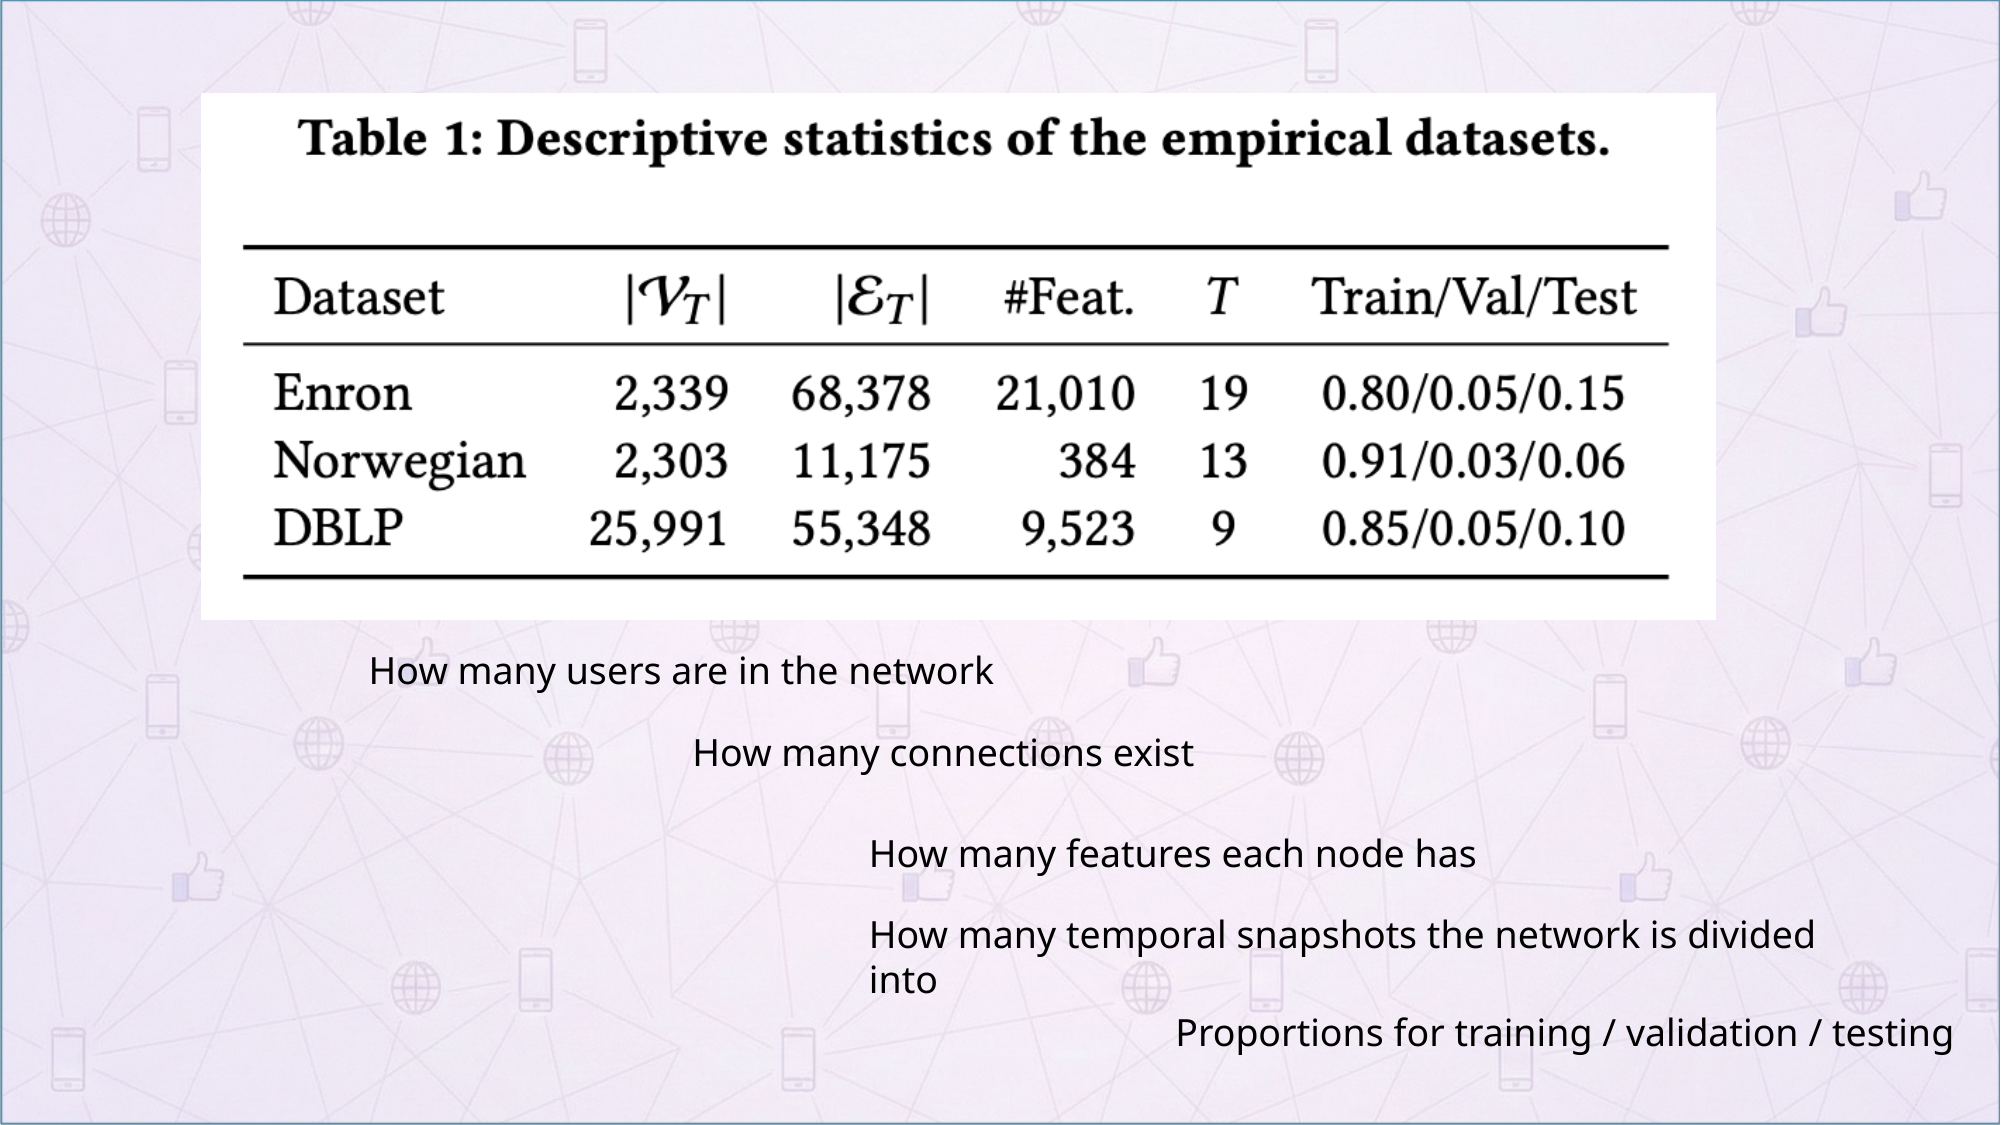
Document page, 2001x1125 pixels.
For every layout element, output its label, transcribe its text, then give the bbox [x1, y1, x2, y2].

text_box How many features each node has [854, 822, 1855, 883]
text_box How many users are in the network [353, 640, 1355, 700]
text_box How many connections exist [677, 721, 1679, 781]
picture [201, 92, 1717, 621]
text_box Proportions for training / validation / testing [1160, 1001, 2000, 1062]
text_box How many temporal snapshots the network is divided into [854, 904, 1855, 1009]
